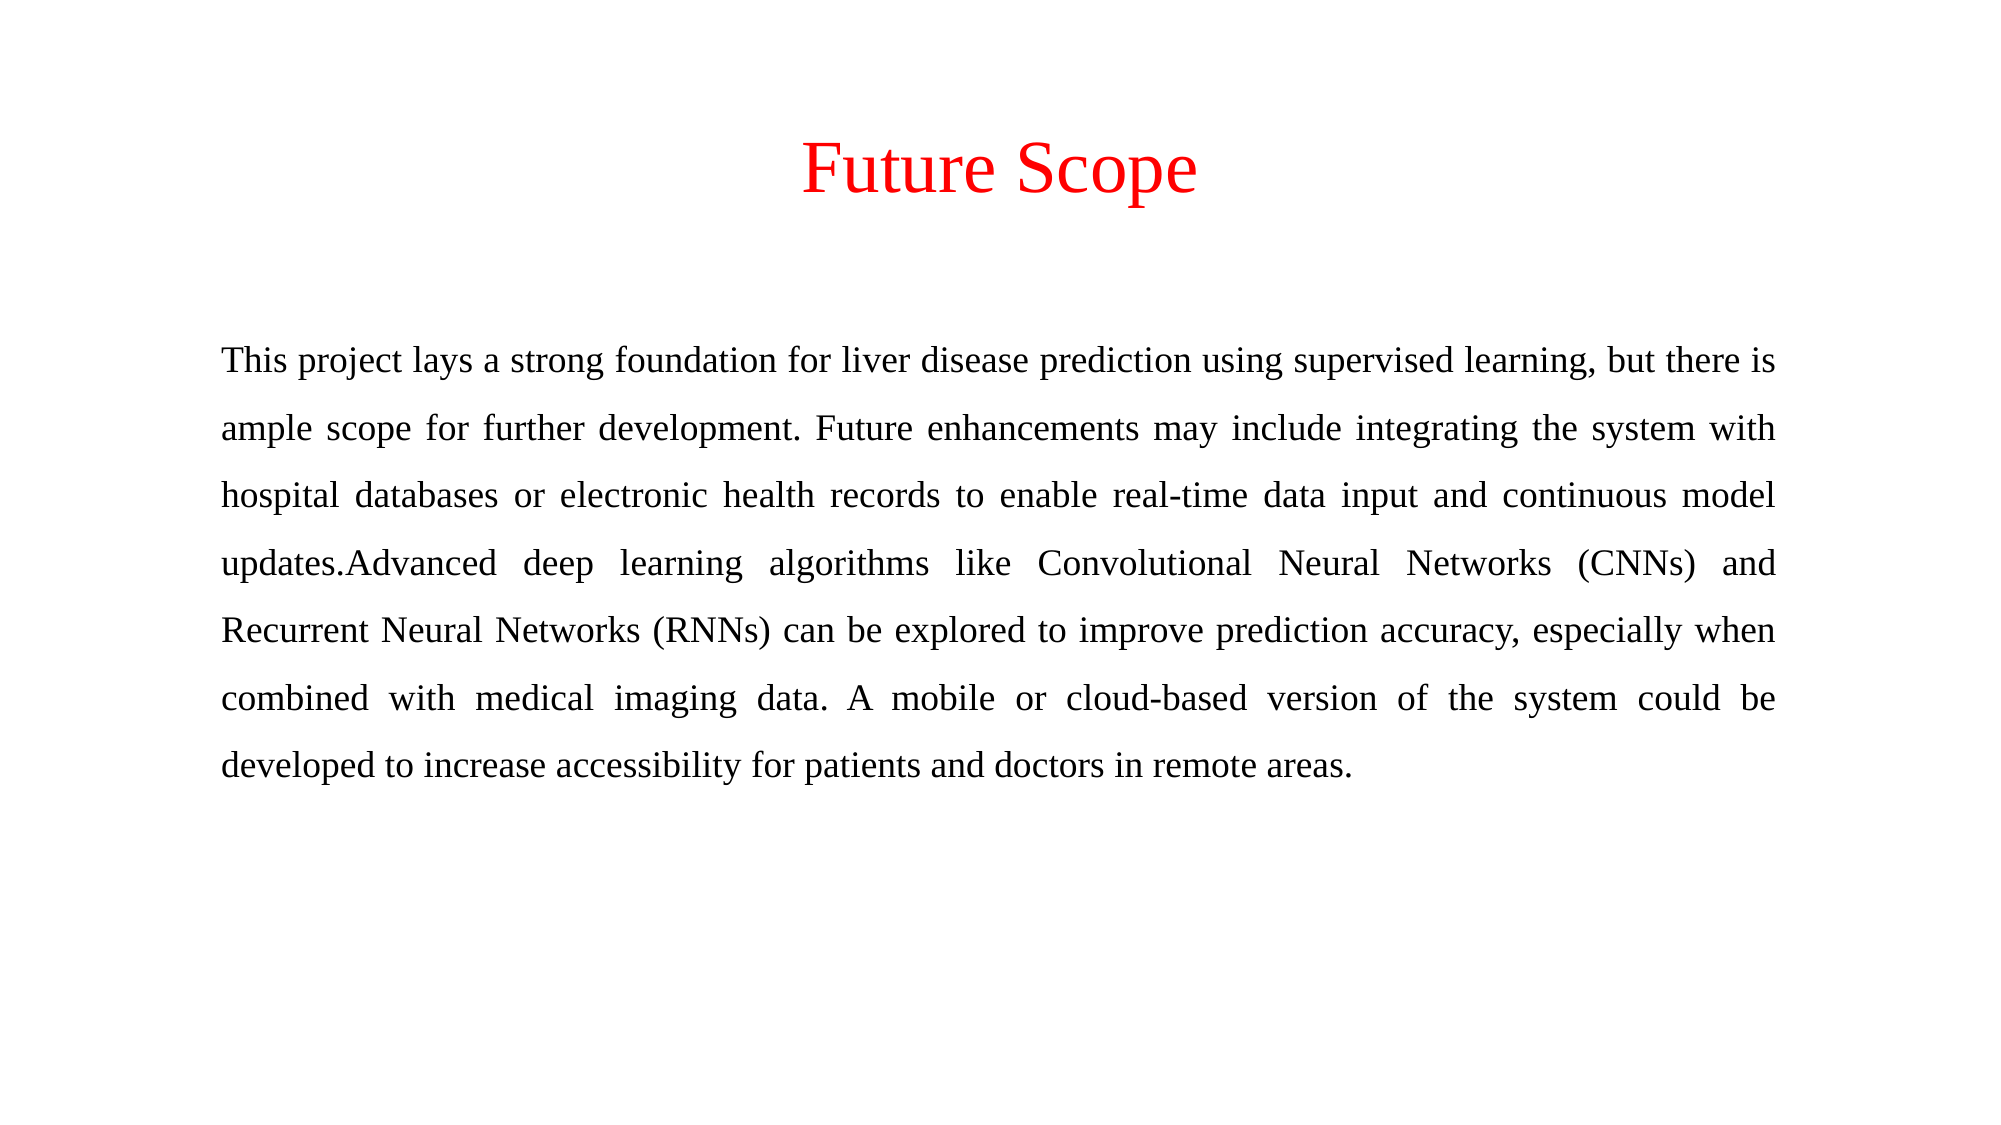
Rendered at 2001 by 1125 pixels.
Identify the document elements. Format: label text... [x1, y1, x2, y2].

text_box This project lays a strong foundation for liver disease prediction using supervised learning, but there is ample scope for further development. Future enhancements may include integrating the system with hospital databases or electronic health records to enable real-time data input and continuous model updates.Advanced deep learning algorithms like Convolutional Neural Networks (CNNs) and Recurrent Neural Networks (RNNs) can be explored to improve prediction accuracy, especially when combined with medical imaging data. A mobile or cloud-based version of the system could be developed to increase accessibility for patients and doctors in remote areas. [206, 305, 1793, 793]
title Future Scope [137, 59, 1863, 278]
